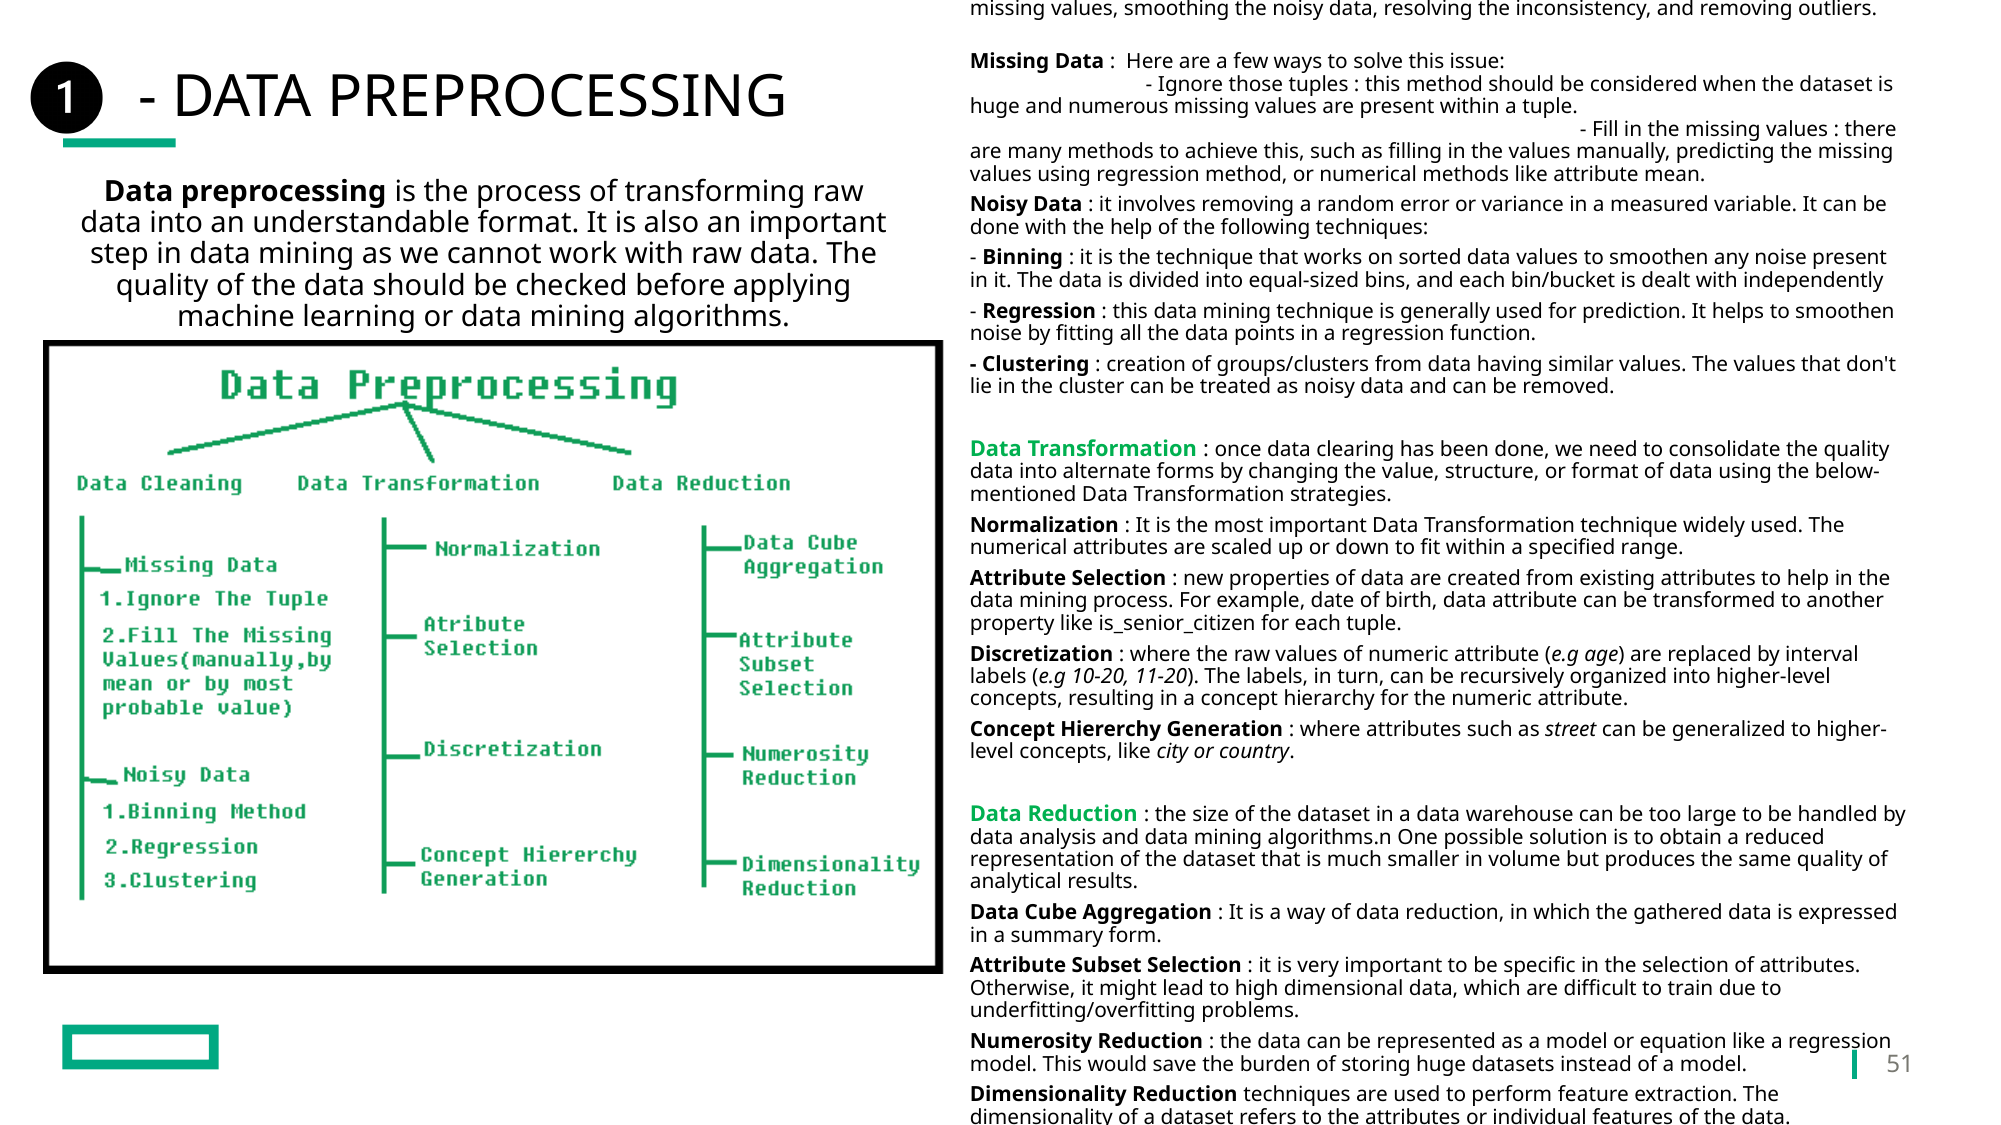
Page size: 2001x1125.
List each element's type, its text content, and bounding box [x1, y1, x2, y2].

text_box Data Cleaning : is particularly done as part of data preprocessing to clean the data by filling missing values, smoothing the noisy data, resolving the inconsistency, and removing outliers. Missing Data : Here are a few ways to solve this issue: - Ignore those tuples : this method should be considered when the dataset is huge and numerous missing values are present within a tuple. - Fill in the missing values : there are many methods to achieve this, such as filling in the values manually, predicting the missing values using regression method, or numerical methods like attribute mean. Noisy Data : it involves removing a random error or variance in a measured variable. It can be done with the help of the following techniques: - Binning : it is the technique that works on sorted data values to smoothen any noise present in it. The data is divided into equal-sized bins, and each bin/bucket is dealt with independently - Regression : this data mining technique is generally used for prediction. It helps to smoothen noise by fitting all the data points in a regression function. - Clustering : creation of groups/clusters from data having similar values. The values that don't lie in the cluster can be treated as noisy data and can be removed. Data Transformation : once data clearing has been done, we need to consolidate the quality data into alternate forms by changing the value, structure, or format of data using the below-mentioned Data Transformation strategies. Normalization : It is the most important Data Transformation technique widely used. The numerical attributes are scaled up or down to fit within a specified range. Attribute Selection : new properties of data are created from existing attributes to help in the data mining process. For example, date of birth, data attribute can be transformed to another property like is_senior_citizen for each tuple. Discretization : where the raw values of numeric attribute (e.g age) are replaced by interval labels (e.g 10-20, 11-20). The labels, in turn, can be recursively organized into higher-level concepts, resulting in a concept hierarchy for the numeric attribute. Concept Hiererchy Generation : where attributes such as street can be generalized to higher-level concepts, like city or country. Data Reduction : the size of the dataset in a data warehouse can be too large to be handled by data analysis and data mining algorithms.n One possible solution is to obtain a reduced representation of the dataset that is much smaller in volume but produces the same quality of analytical results. Data Cube Aggregation : It is a way of data reduction, in which the gathered data is expressed in a summary form. Attribute Subset Selection : it is very important to be specific in the selection of attributes. Otherwise, it might lead to high dimensional data, which are difficult to train due to underfitting/overfitting problems. Numerosity Reduction : the data can be represented as a model or equation like a regression model. This would save the burden of storing huge datasets instead of a model. Dimensionality Reduction techniques are used to perform feature extraction. The dimensionality of a dataset refers to the attributes or individual features of the data. [955, 64, 1923, 1039]
picture [21, 51, 112, 143]
picture [1852, 1043, 1857, 1079]
picture [43, 340, 945, 975]
title - DATA PREPROCESSING [112, 60, 1938, 135]
slide_number 51 [1837, 1033, 1950, 1094]
text_box Data preprocessing is the process of transforming raw data into an understandable format. It is also an important step in data mining as we cannot work with raw data. The quality of the data should be checked before applying machine learning or data mining algorithms. [57, 194, 911, 315]
